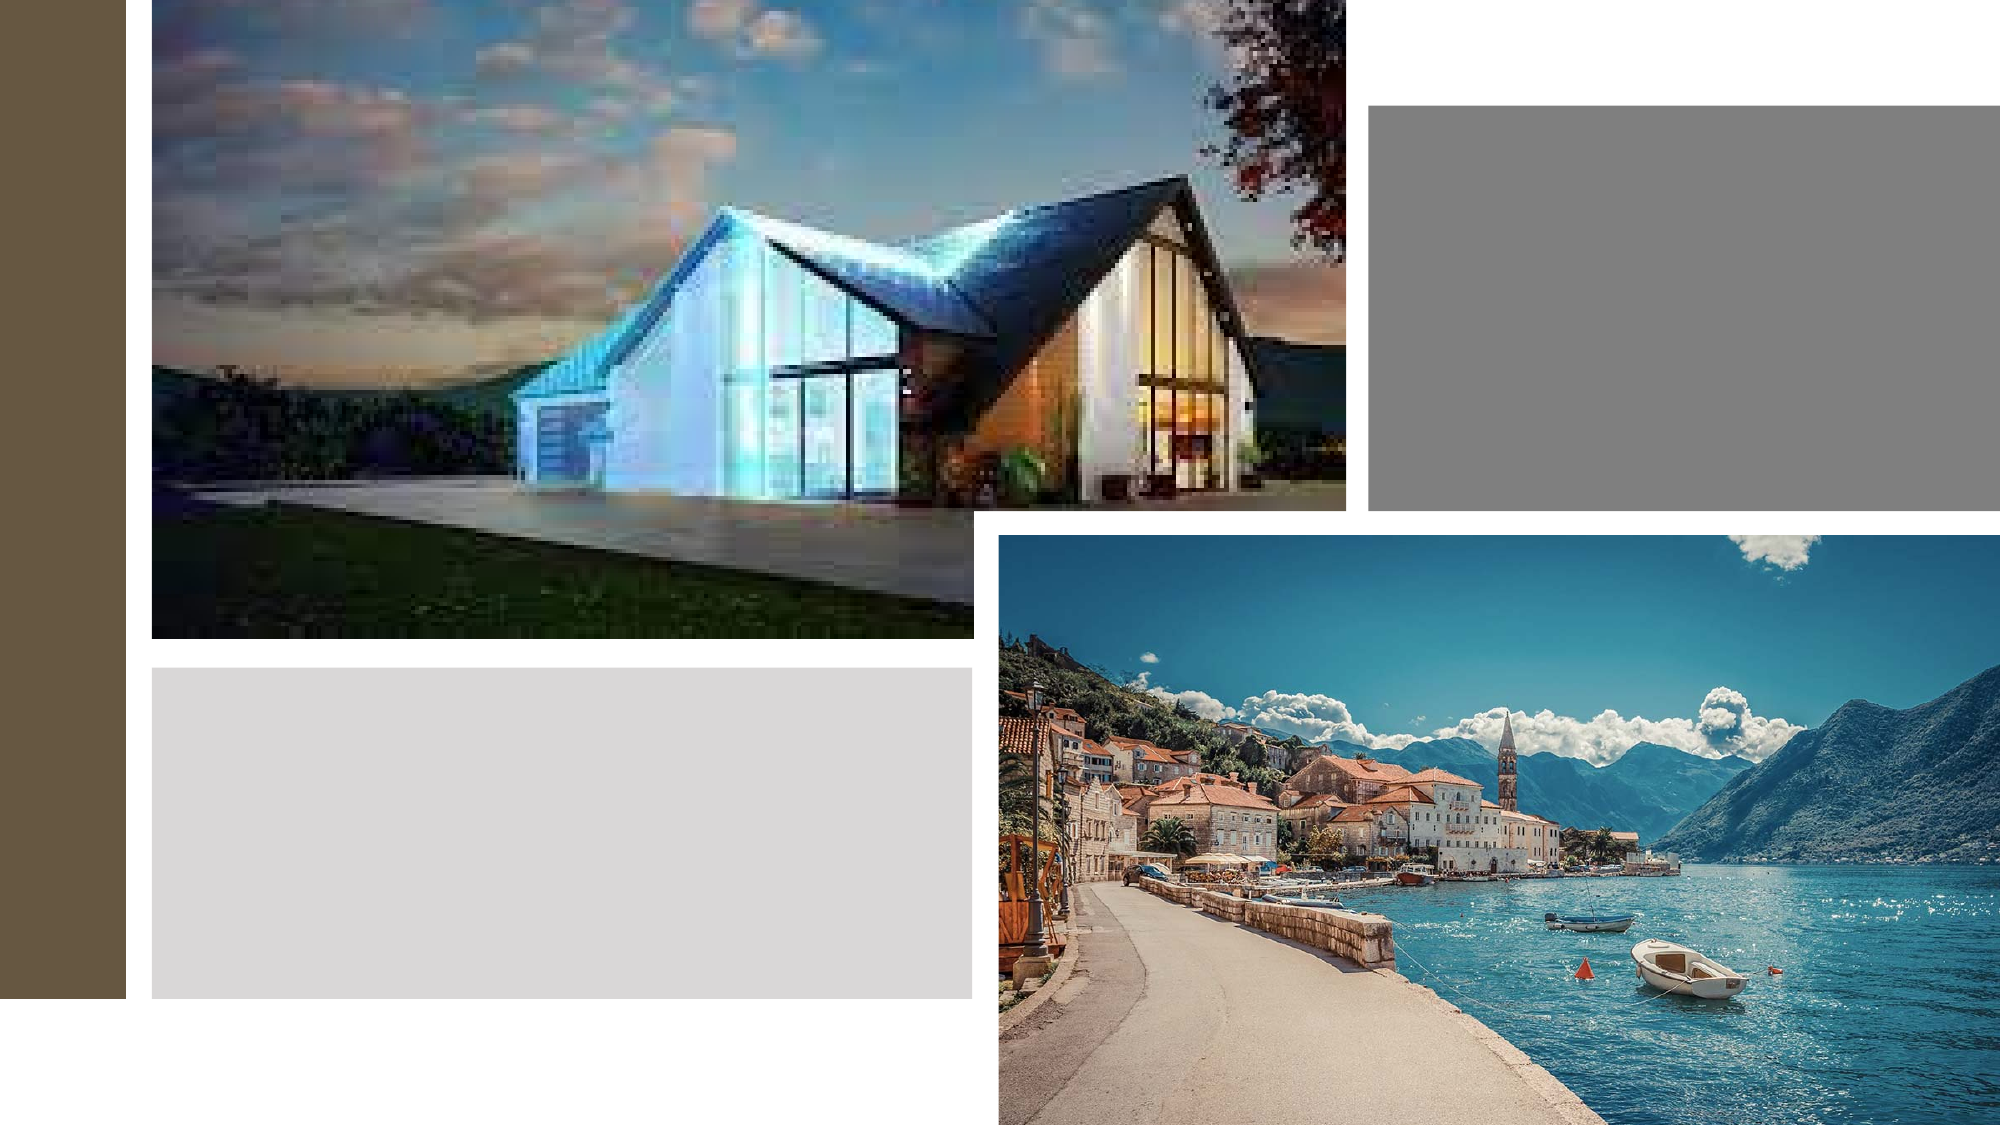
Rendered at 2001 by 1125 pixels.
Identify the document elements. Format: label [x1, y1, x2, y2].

text_box [151, 666, 973, 1000]
text_box [0, 0, 127, 1000]
text_box [1367, 104, 2000, 512]
picture [151, 0, 2000, 1125]
